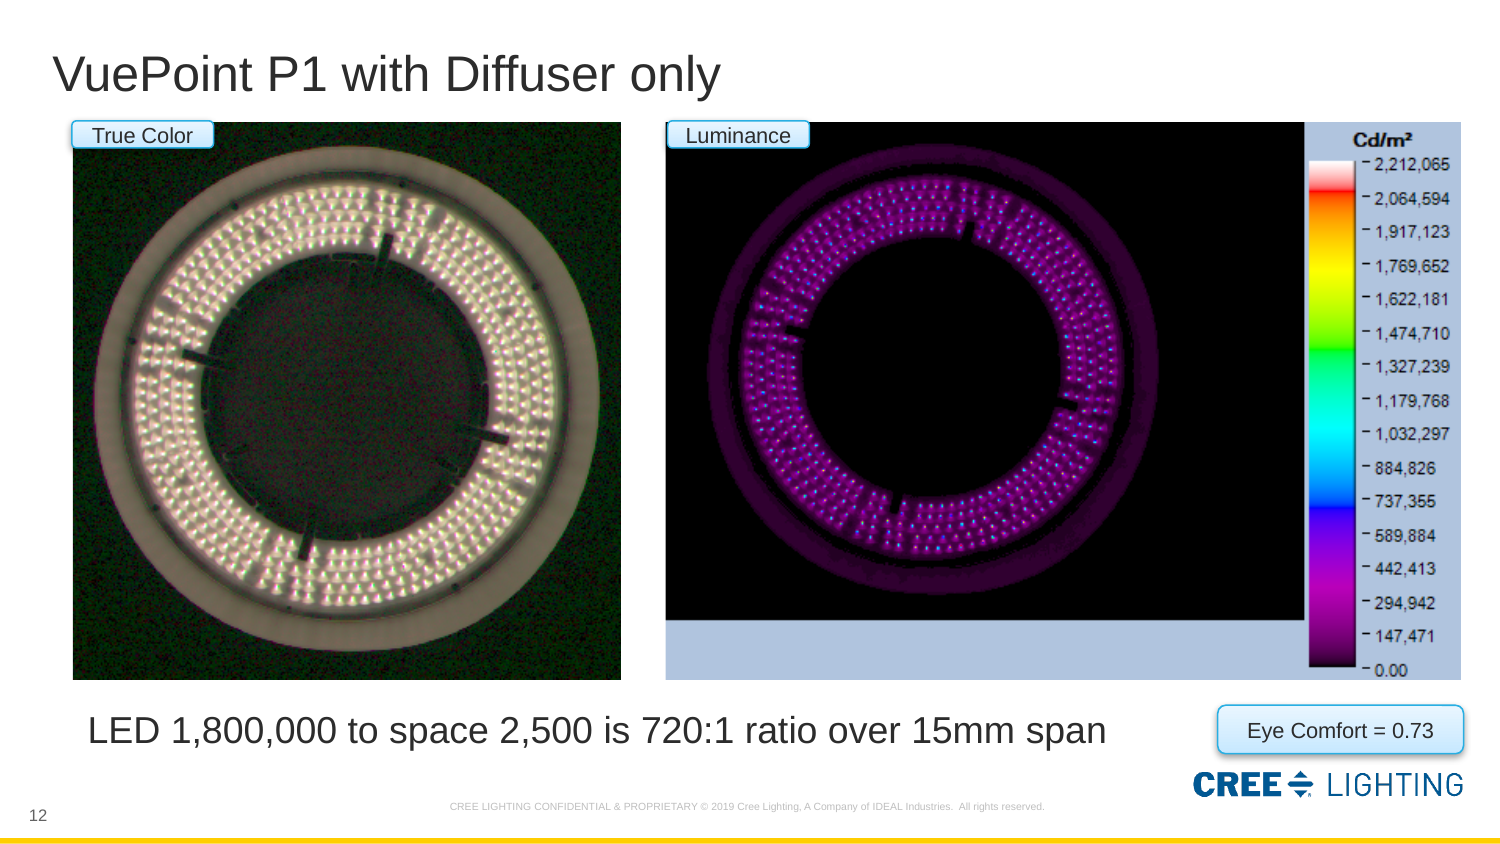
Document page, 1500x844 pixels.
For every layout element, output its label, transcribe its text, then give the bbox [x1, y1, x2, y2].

title VuePoint P1 with Diffuser only [37, 34, 1375, 97]
picture [72, 122, 621, 680]
picture [665, 122, 1462, 680]
list LED 1,800,000 to space 2,500 is 720:1 ratio over 15mm span [72, 698, 1423, 754]
text_box Eye Comfort = 0.73 [1216, 704, 1465, 755]
picture [1169, 747, 1486, 820]
